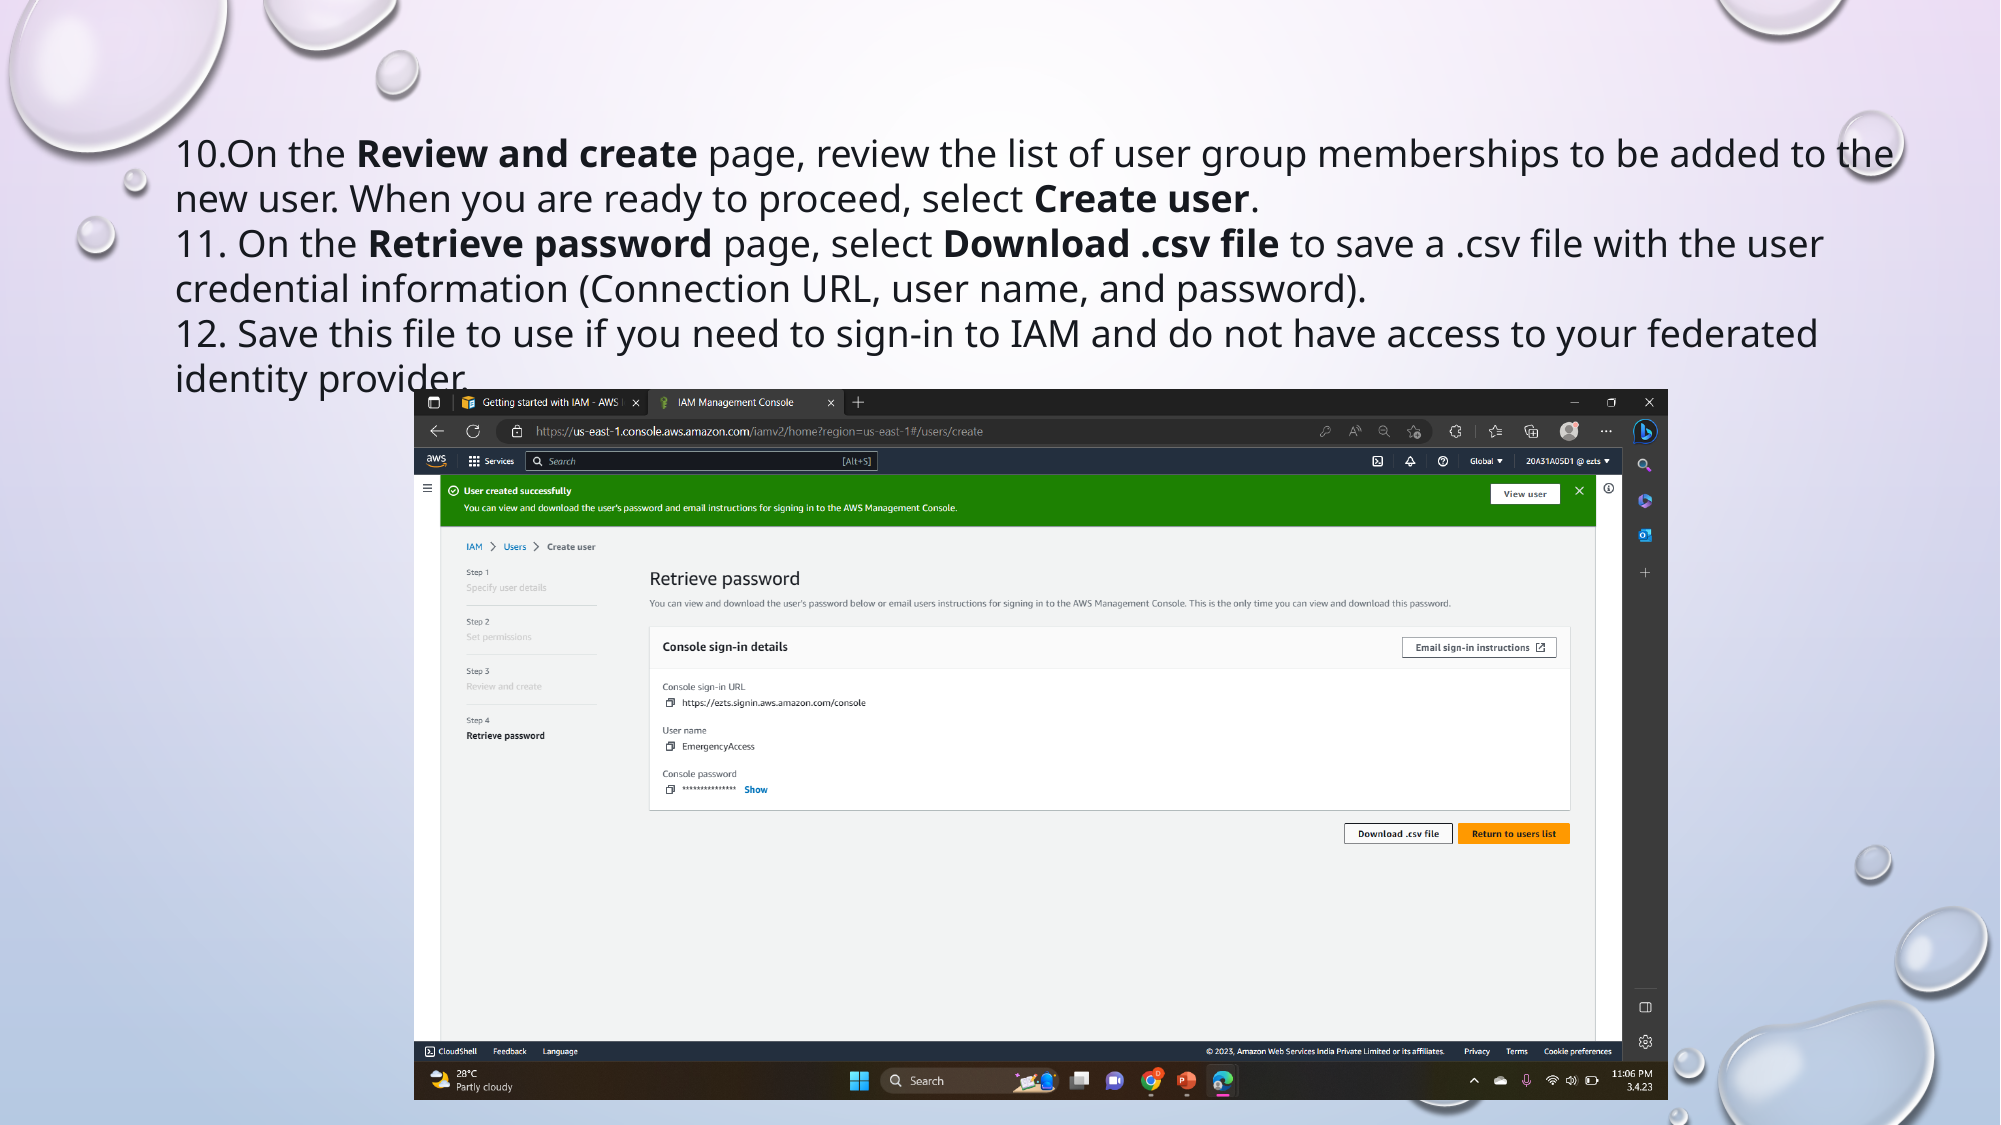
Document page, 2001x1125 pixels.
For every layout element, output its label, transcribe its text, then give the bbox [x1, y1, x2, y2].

text_box 10.On the Review and create page, review the list of user group memberships to be added to the new user. When you are ready to proceed, select Create user. 11. On the Retrieve password page, select Download .csv file to save a .csv file with the user credential information (Connection URL, user name, and password). 12. Save this file to use if you need to sign-in to IAM and do not have access to your federated identity provider. [159, 123, 1952, 498]
picture [0, 0, 2000, 1125]
